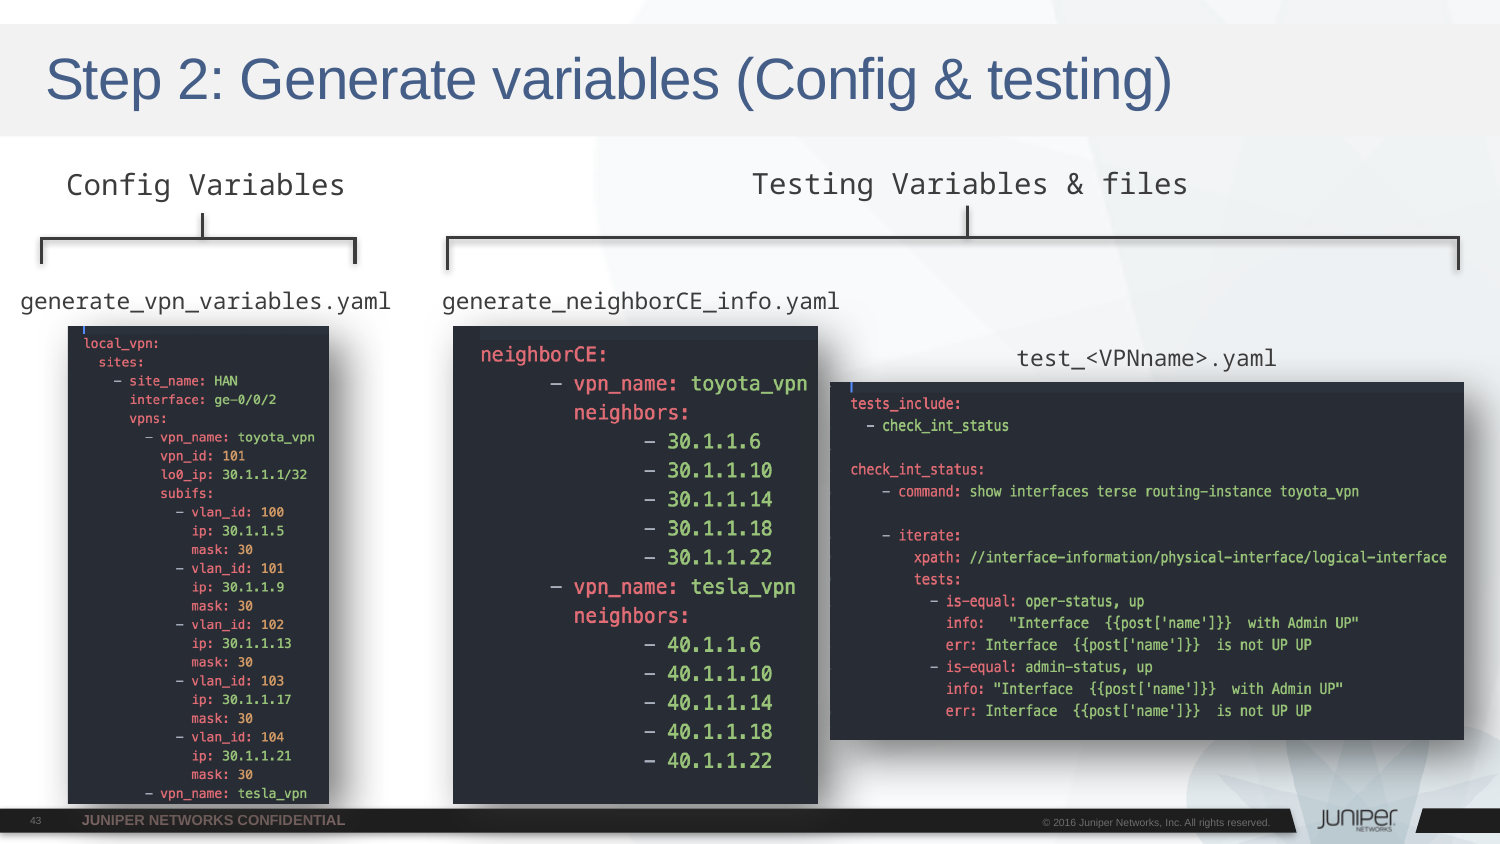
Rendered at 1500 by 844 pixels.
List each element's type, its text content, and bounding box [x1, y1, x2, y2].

text_box generate_neighborCE_info.yaml [427, 279, 856, 322]
text_box [446, 205, 1461, 270]
text_box [40, 213, 357, 264]
text_box generate_vpn_variables.yaml [5, 279, 407, 322]
title Step 2: Generate variables (Config & testing) [0, 24, 1500, 137]
text_box test_<VPNname>.yaml [1001, 336, 1293, 379]
picture [1309, 804, 1406, 837]
text_box Config Variables [51, 158, 361, 209]
picture [453, 325, 818, 805]
picture [67, 325, 330, 805]
text_box Testing Variables & files [736, 158, 1204, 208]
picture [830, 382, 1464, 740]
